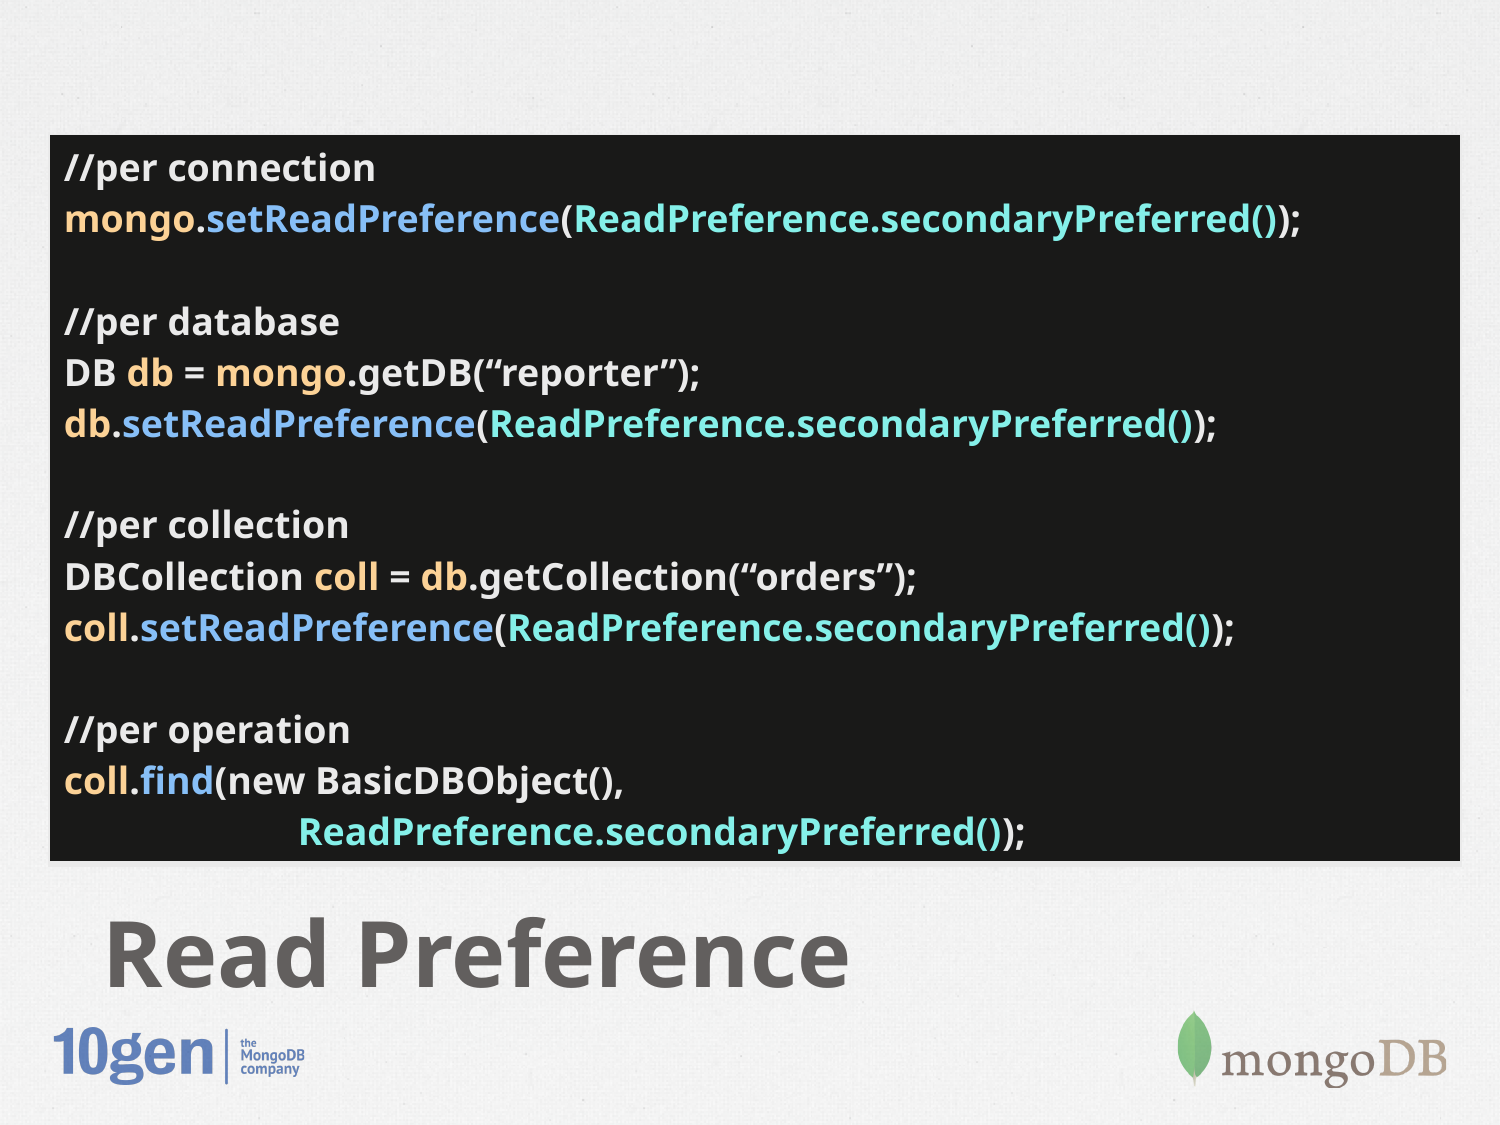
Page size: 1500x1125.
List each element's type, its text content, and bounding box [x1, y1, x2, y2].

table_header //per connection mongo.setReadPreference(ReadPreference.secondaryPreferred()); //per database DB db = mongo.getDB(“reporter”); db.setReadPreference(ReadPreference.secondaryPreferred()); //per collection DBCollection coll = db.getCollection(“orders”); coll.setReadPreference(ReadPreference.secondaryPreferred()); //per operation coll.find(new BasicDBObject(), ReadPreference.secondaryPreferred()); [50, 135, 1460, 861]
picture [0, 0, 1500, 1125]
title Read Preference [102, 888, 1399, 1028]
